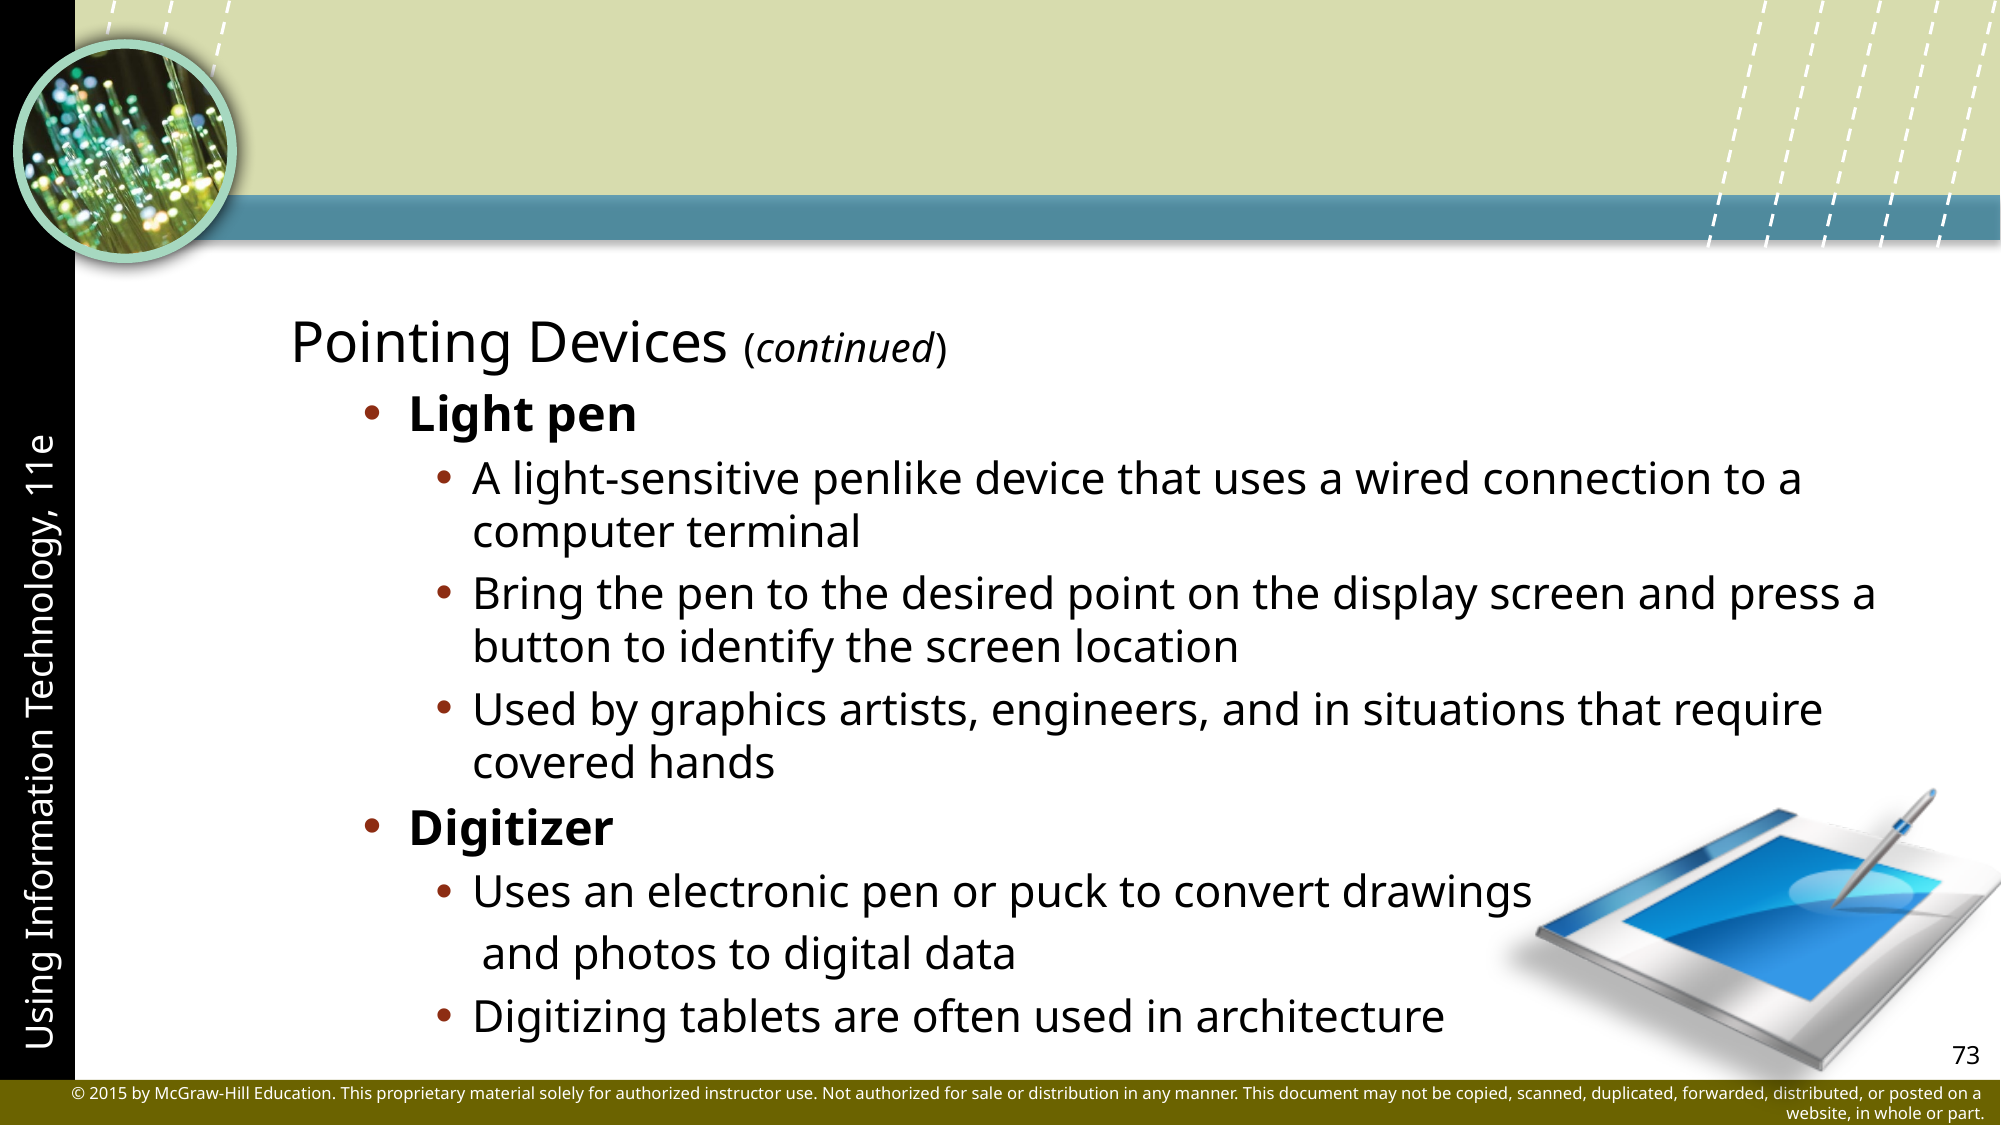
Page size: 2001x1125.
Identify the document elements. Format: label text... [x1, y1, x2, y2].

list Pointing Devices (continued) Light pen A light-sensitive penlike device that uses a wired connection to a computer terminal Bring the pen to the desired point on the display screen and press a button to identify the screen location Used by graphics artists, engineers, and in situations that require covered hands Digitizer Uses an electronic pen or puck to convert drawings and photos to digital data Digitizing tablets are often used in architecture [275, 298, 1900, 1049]
picture [1534, 779, 2001, 1093]
picture [23, 49, 227, 253]
